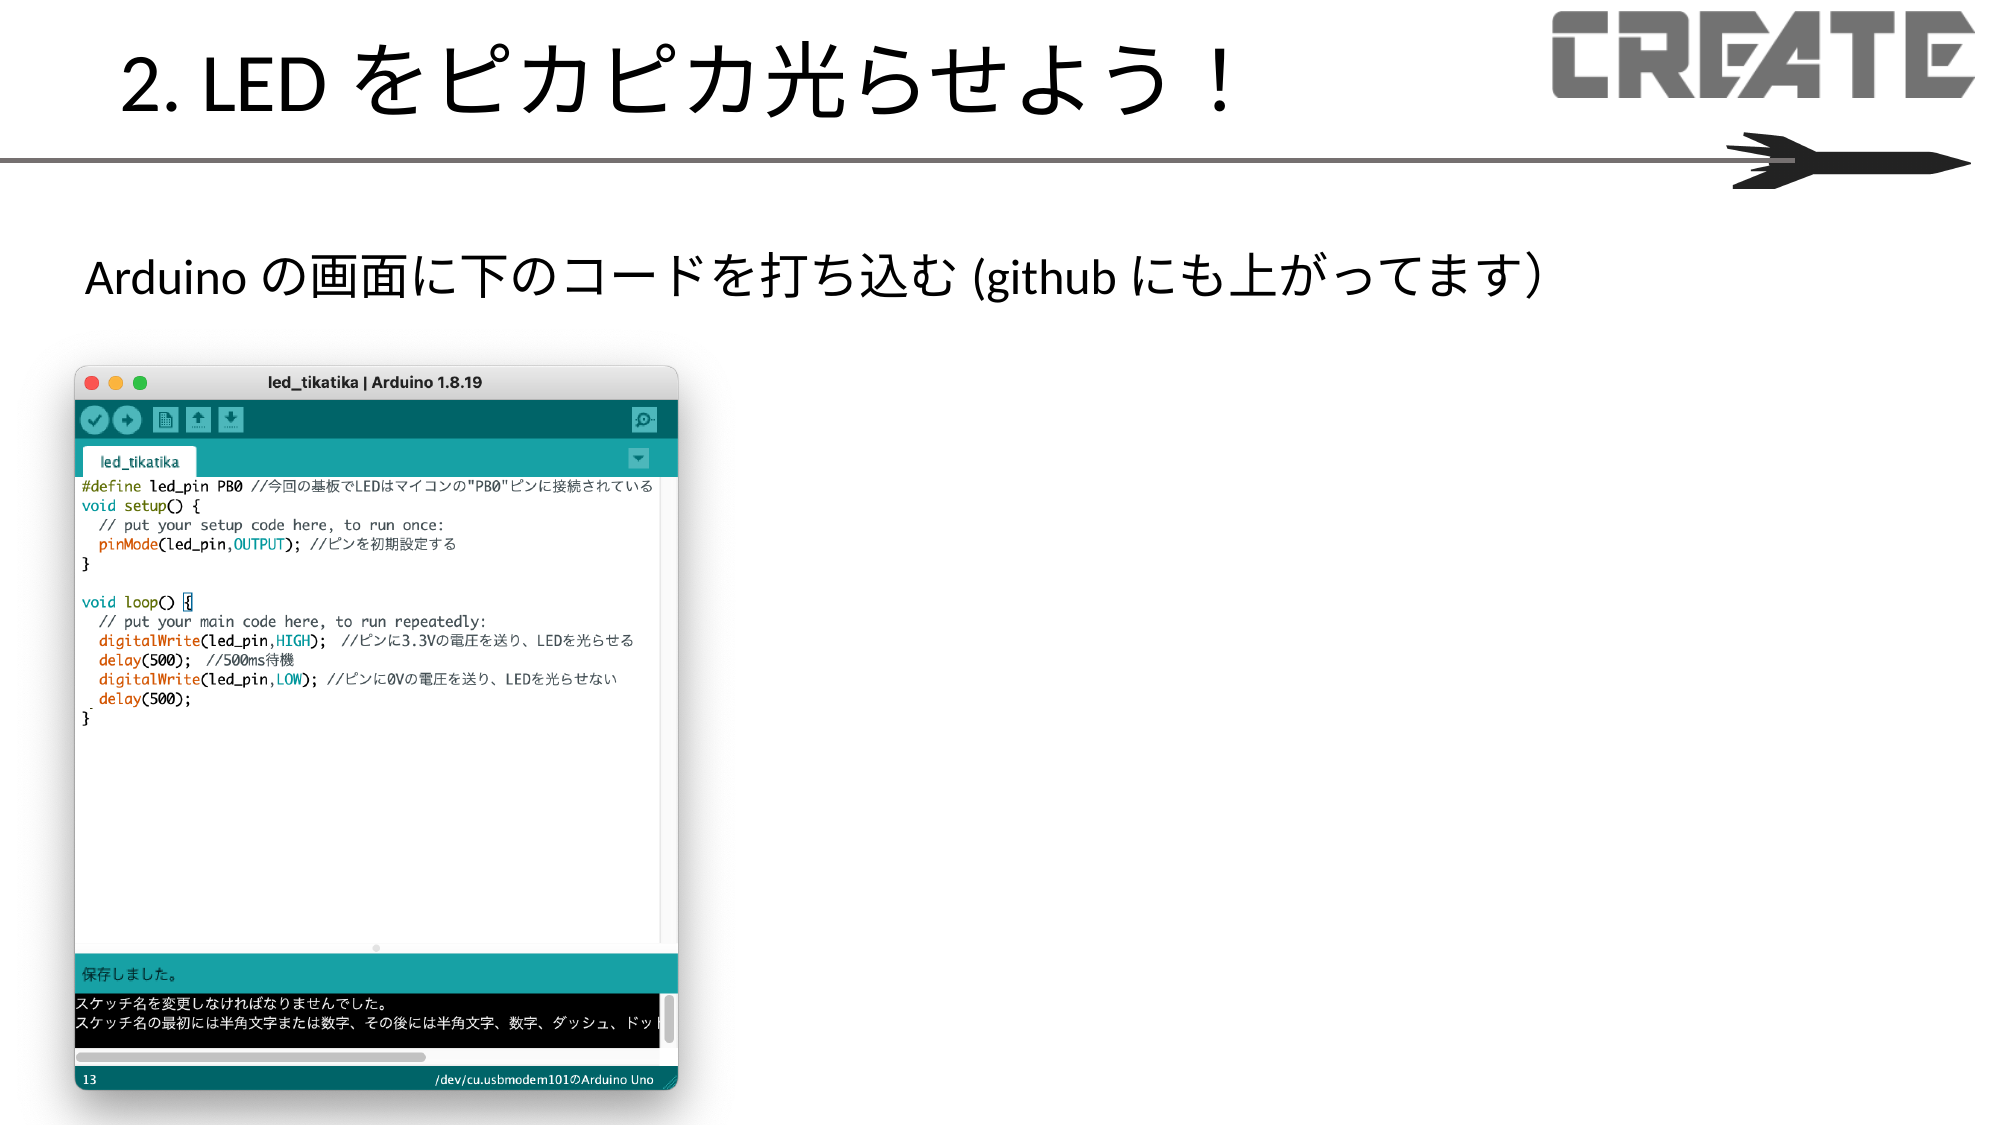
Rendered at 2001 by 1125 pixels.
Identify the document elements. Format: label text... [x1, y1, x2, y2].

list Arduinoの画面に下のコードを打ち込む(githubにも上がってます） [70, 243, 1796, 1103]
picture [6, 319, 746, 1125]
picture [1552, 11, 1975, 98]
picture [1726, 133, 1971, 189]
title 2. LEDをピカピカ光らせよう！ [0, 0, 1521, 168]
